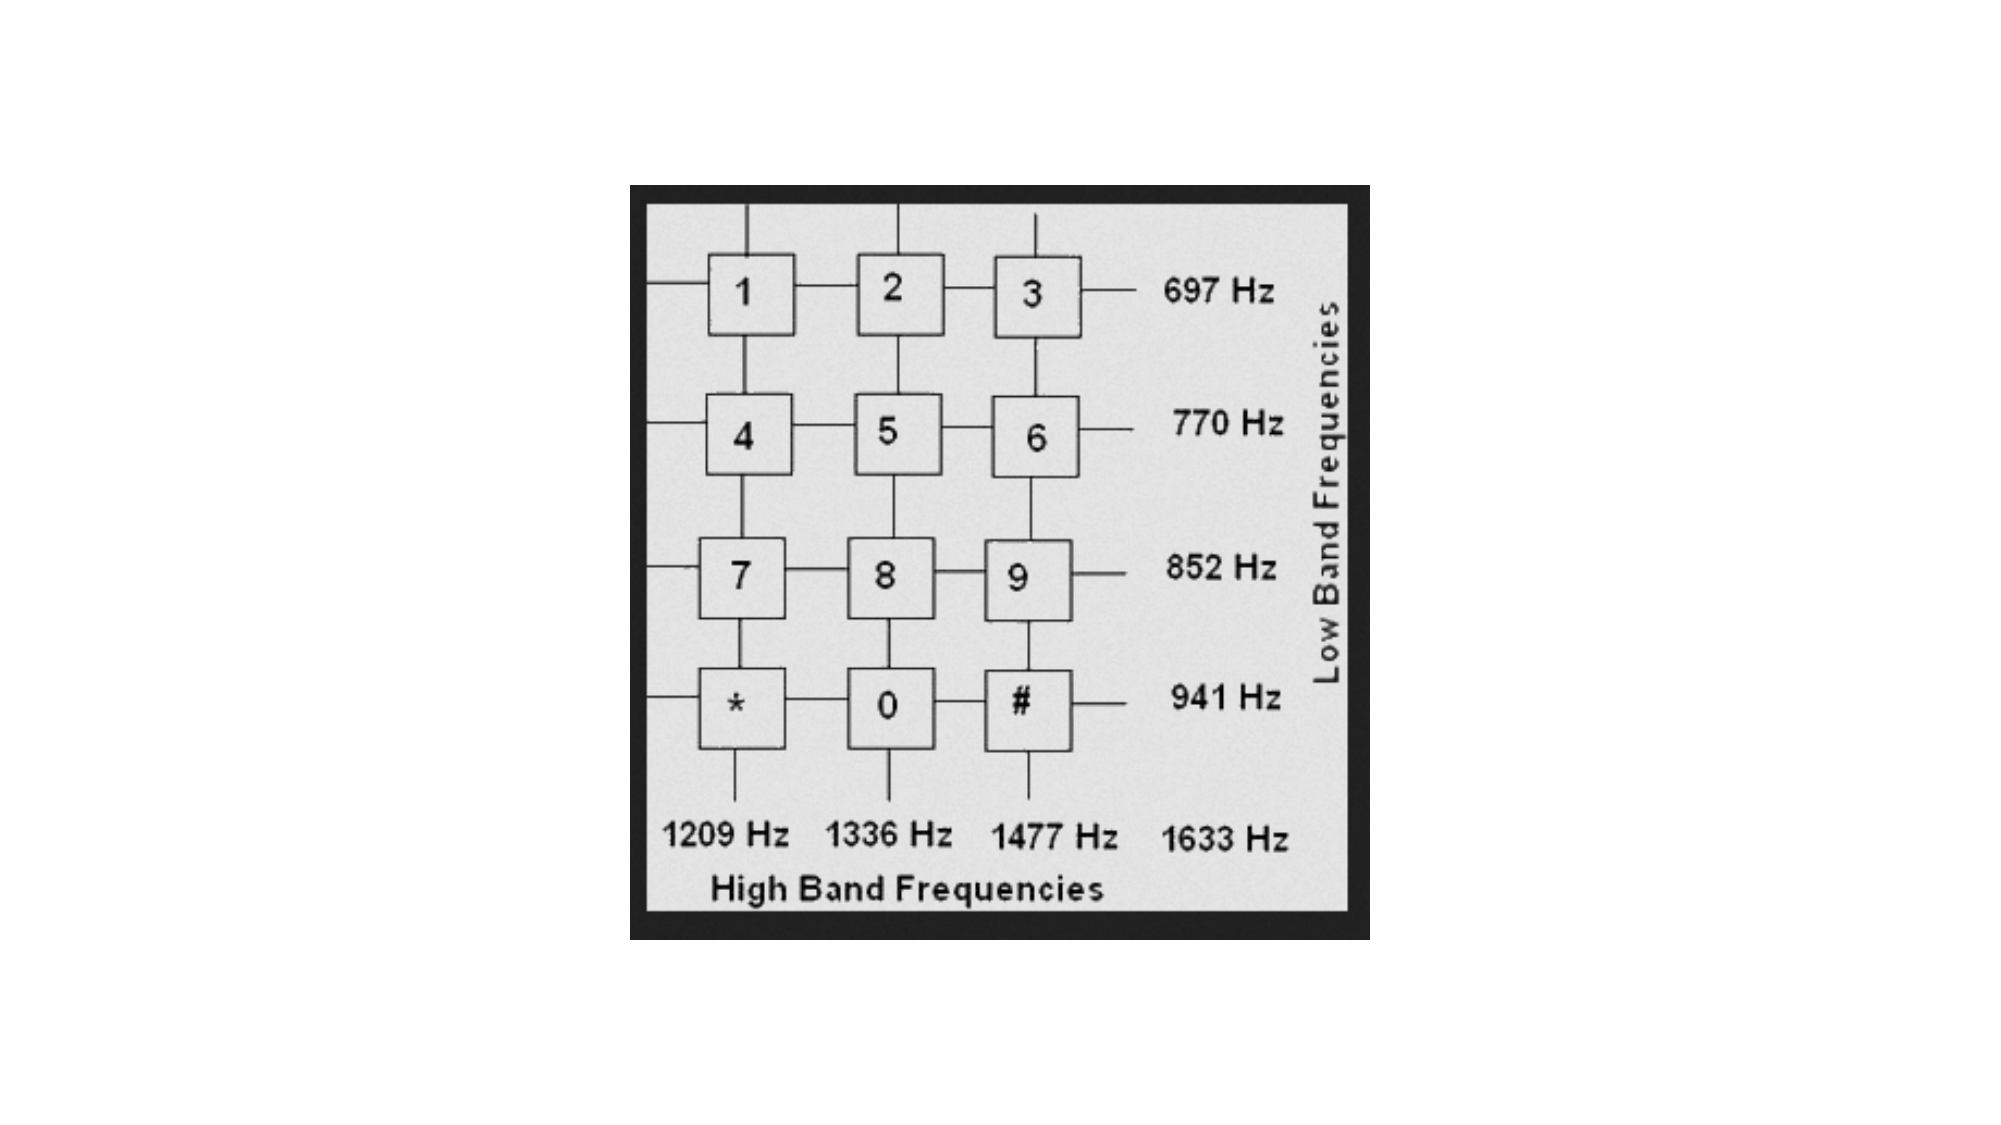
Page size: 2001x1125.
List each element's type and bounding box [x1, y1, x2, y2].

picture [630, 185, 1370, 940]
